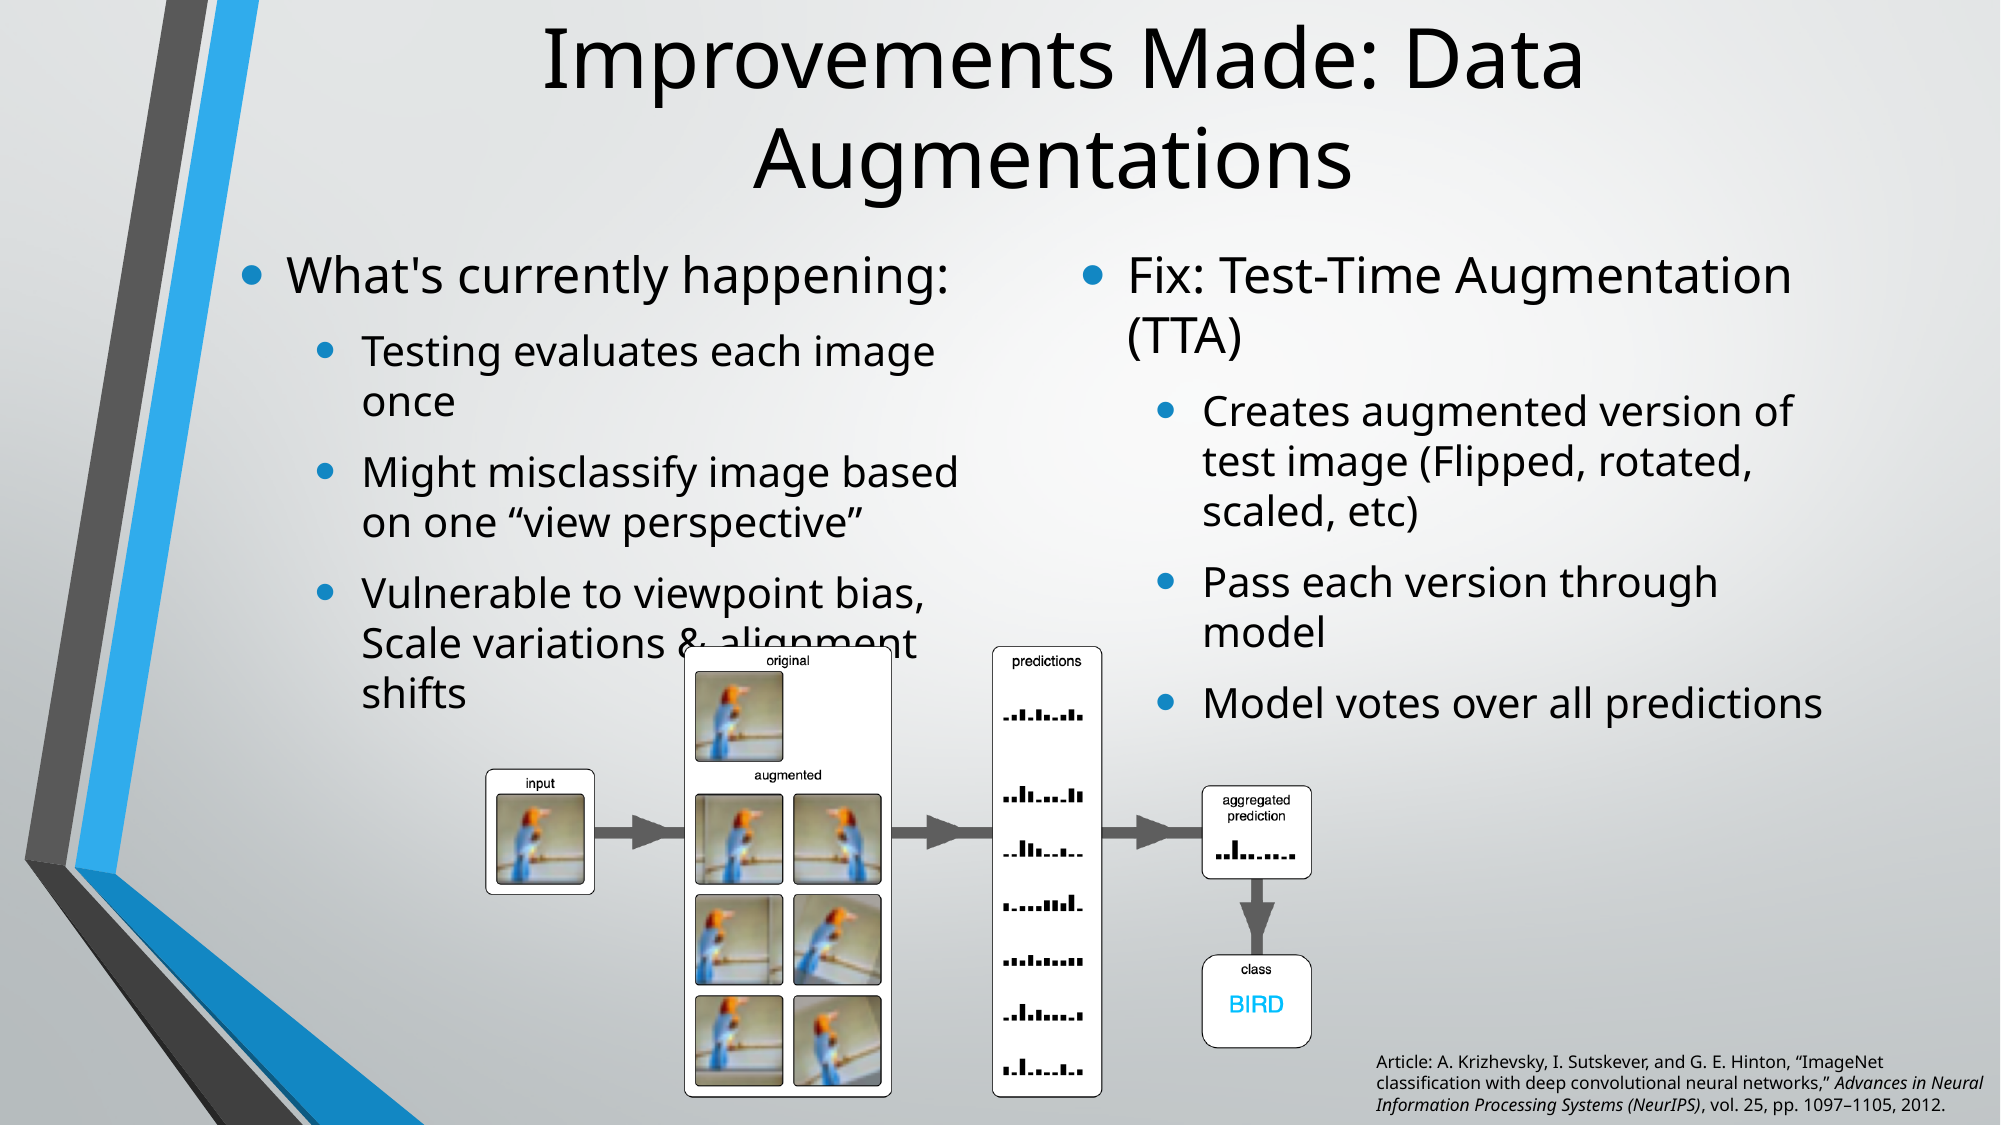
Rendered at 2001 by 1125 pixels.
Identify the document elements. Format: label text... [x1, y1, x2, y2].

text_box Fix: Test-Time Augmentation (TTA) Creates augmented version of test image (Flipped, rotated, scaled, etc) Pass each version through model Model votes over all predictions [1065, 236, 1869, 1008]
text_box What's currently happening: Testing evaluates each image once Might misclassify image based on one “view perspective” Vulnerable to viewpoint bias, Scale variations & alignment shifts [224, 236, 1028, 1008]
picture [479, 633, 1328, 1105]
text_box Article: A. Krizhevsky, I. Sutskever, and G. E. Hinton, “ImageNet classification with deep convolutional neural networks,” Advances in Neural Information Processing Systems (NeurIPS), vol. 25, pp. 1097–1105, 2012. [1361, 1043, 2000, 1125]
text_box Improvements Made: Data Augmentations [243, 0, 1887, 249]
